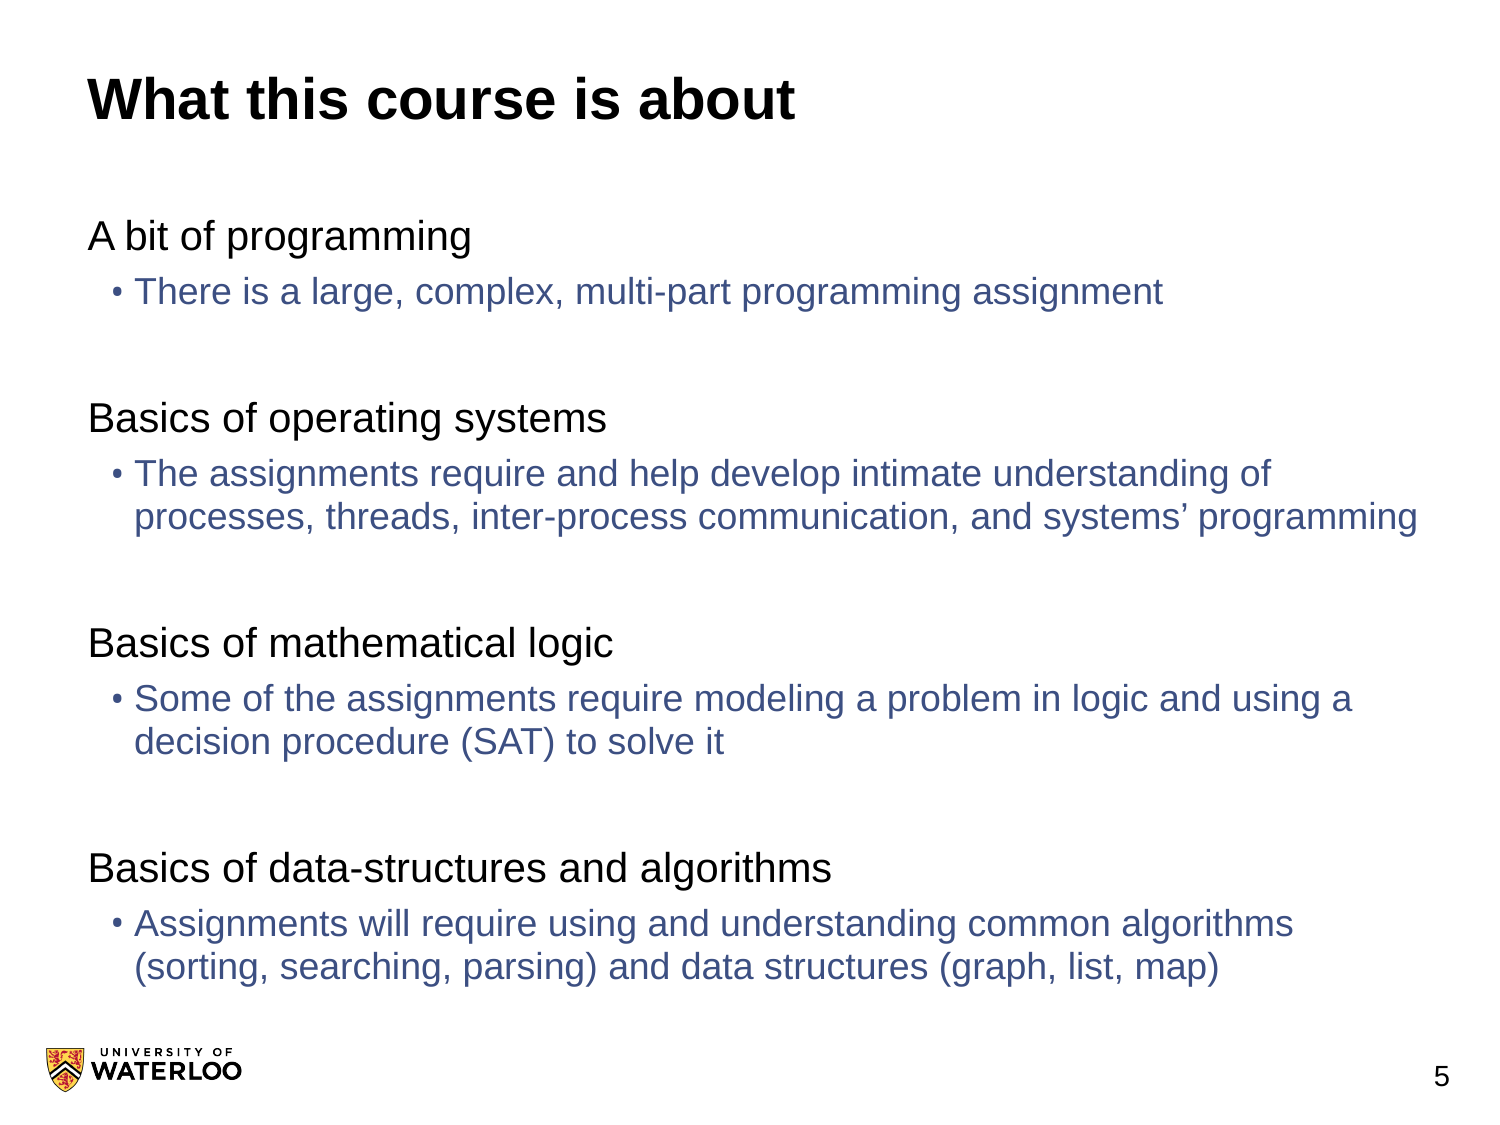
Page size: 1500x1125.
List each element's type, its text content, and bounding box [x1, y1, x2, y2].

list A bit of programming There is a large, complex, multi-part programming assignment Basics of operating systems The assignments require and help develop intimate understanding of processes, threads, inter-process communication, and systems’ programming Basics of mathematical logic Some of the assignments require modeling a problem in logic and using a decision procedure (SAT) to solve it Basics of data-structures and algorithms Assignments will require using and understanding common algorithms (sorting, searching, parsing) and data structures (graph, list, map) [87, 212, 1426, 1001]
title What this course is about [87, 69, 1426, 133]
picture [8, 1016, 279, 1125]
